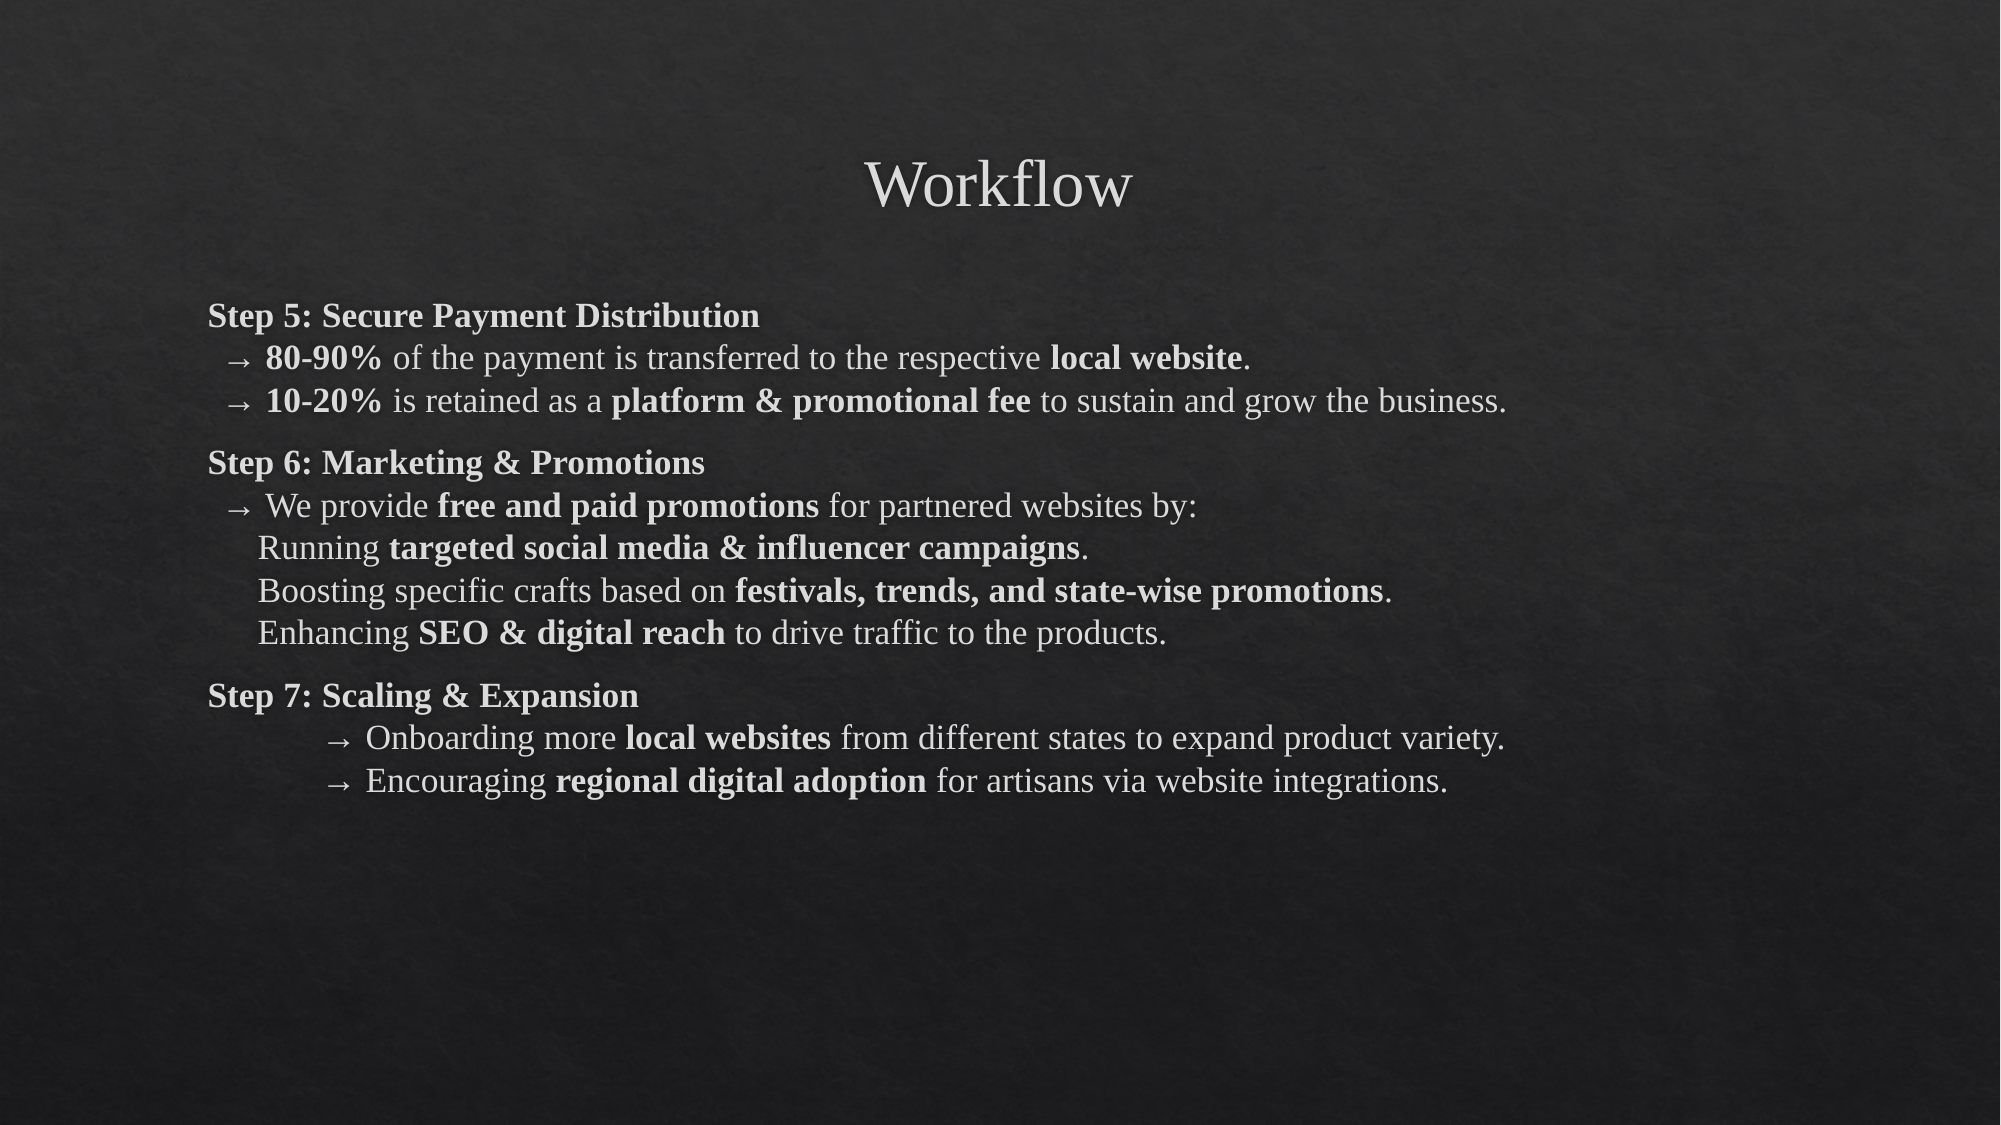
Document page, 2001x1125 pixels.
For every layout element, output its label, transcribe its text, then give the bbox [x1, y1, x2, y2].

title Workflow [149, 99, 1849, 260]
list 🔹 Step 5: Secure Payment Distribution → 80-90% of the payment is transferred to the respective local website. → 10-20% is retained as a platform & promotional fee to sustain and grow the business. 🔹 Step 6: Marketing & Promotions → We provide free and paid promotions for partnered websites by: ✅ Running targeted social media & influencer campaigns. ✅ Boosting specific crafts based on festivals, trends, and state-wise promotions. ✅ Enhancing SEO & digital reach to drive traffic to the products. 🔹 Step 7: Scaling & Expansion → Onboarding more local websites from different states to expand product variety. → Encouraging regional digital adoption for artisans via website integrations. [149, 284, 1849, 950]
